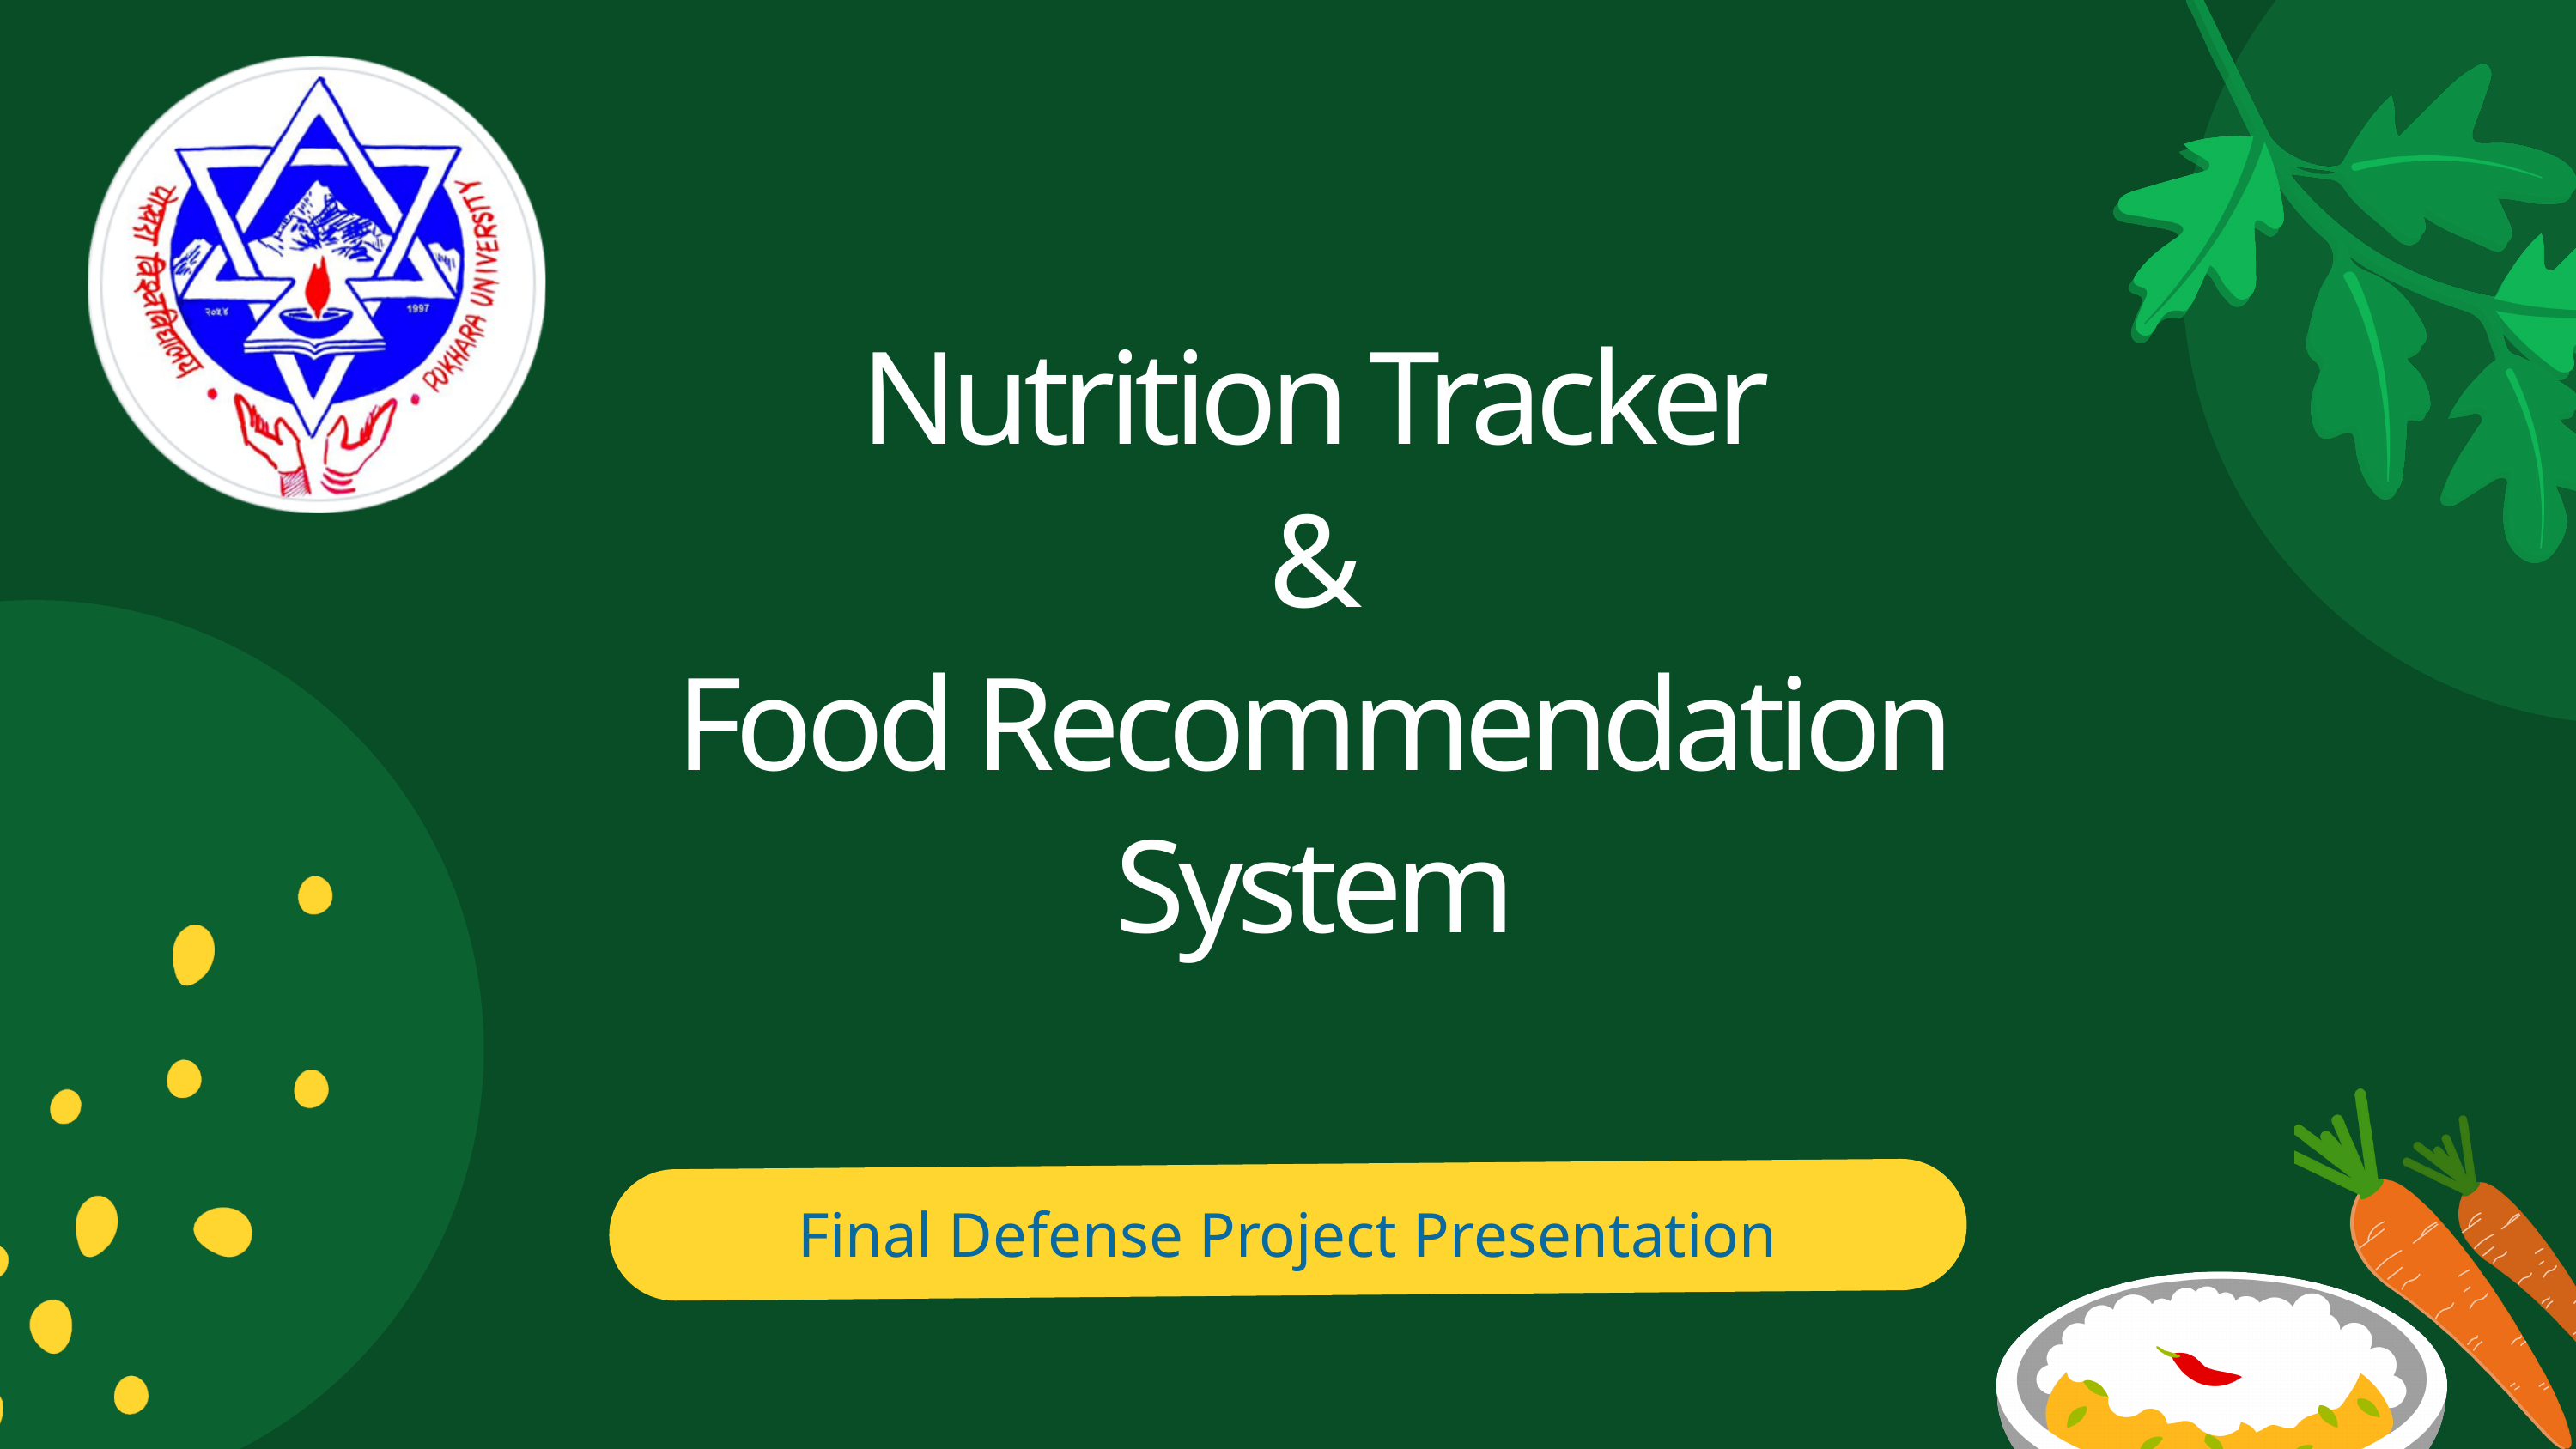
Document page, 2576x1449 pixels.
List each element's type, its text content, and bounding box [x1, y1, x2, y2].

text_box Nutrition Tracker & Food Recommendation System [448, 306, 2183, 1122]
text_box [2112, 0, 2178, 565]
text_box Final Defense Project Presentation [750, 1184, 1826, 1270]
text_box [1996, 1269, 2448, 1449]
text_box [2294, 1088, 2576, 1449]
text_box [88, 56, 546, 513]
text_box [0, 599, 484, 1449]
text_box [2182, 0, 2576, 724]
